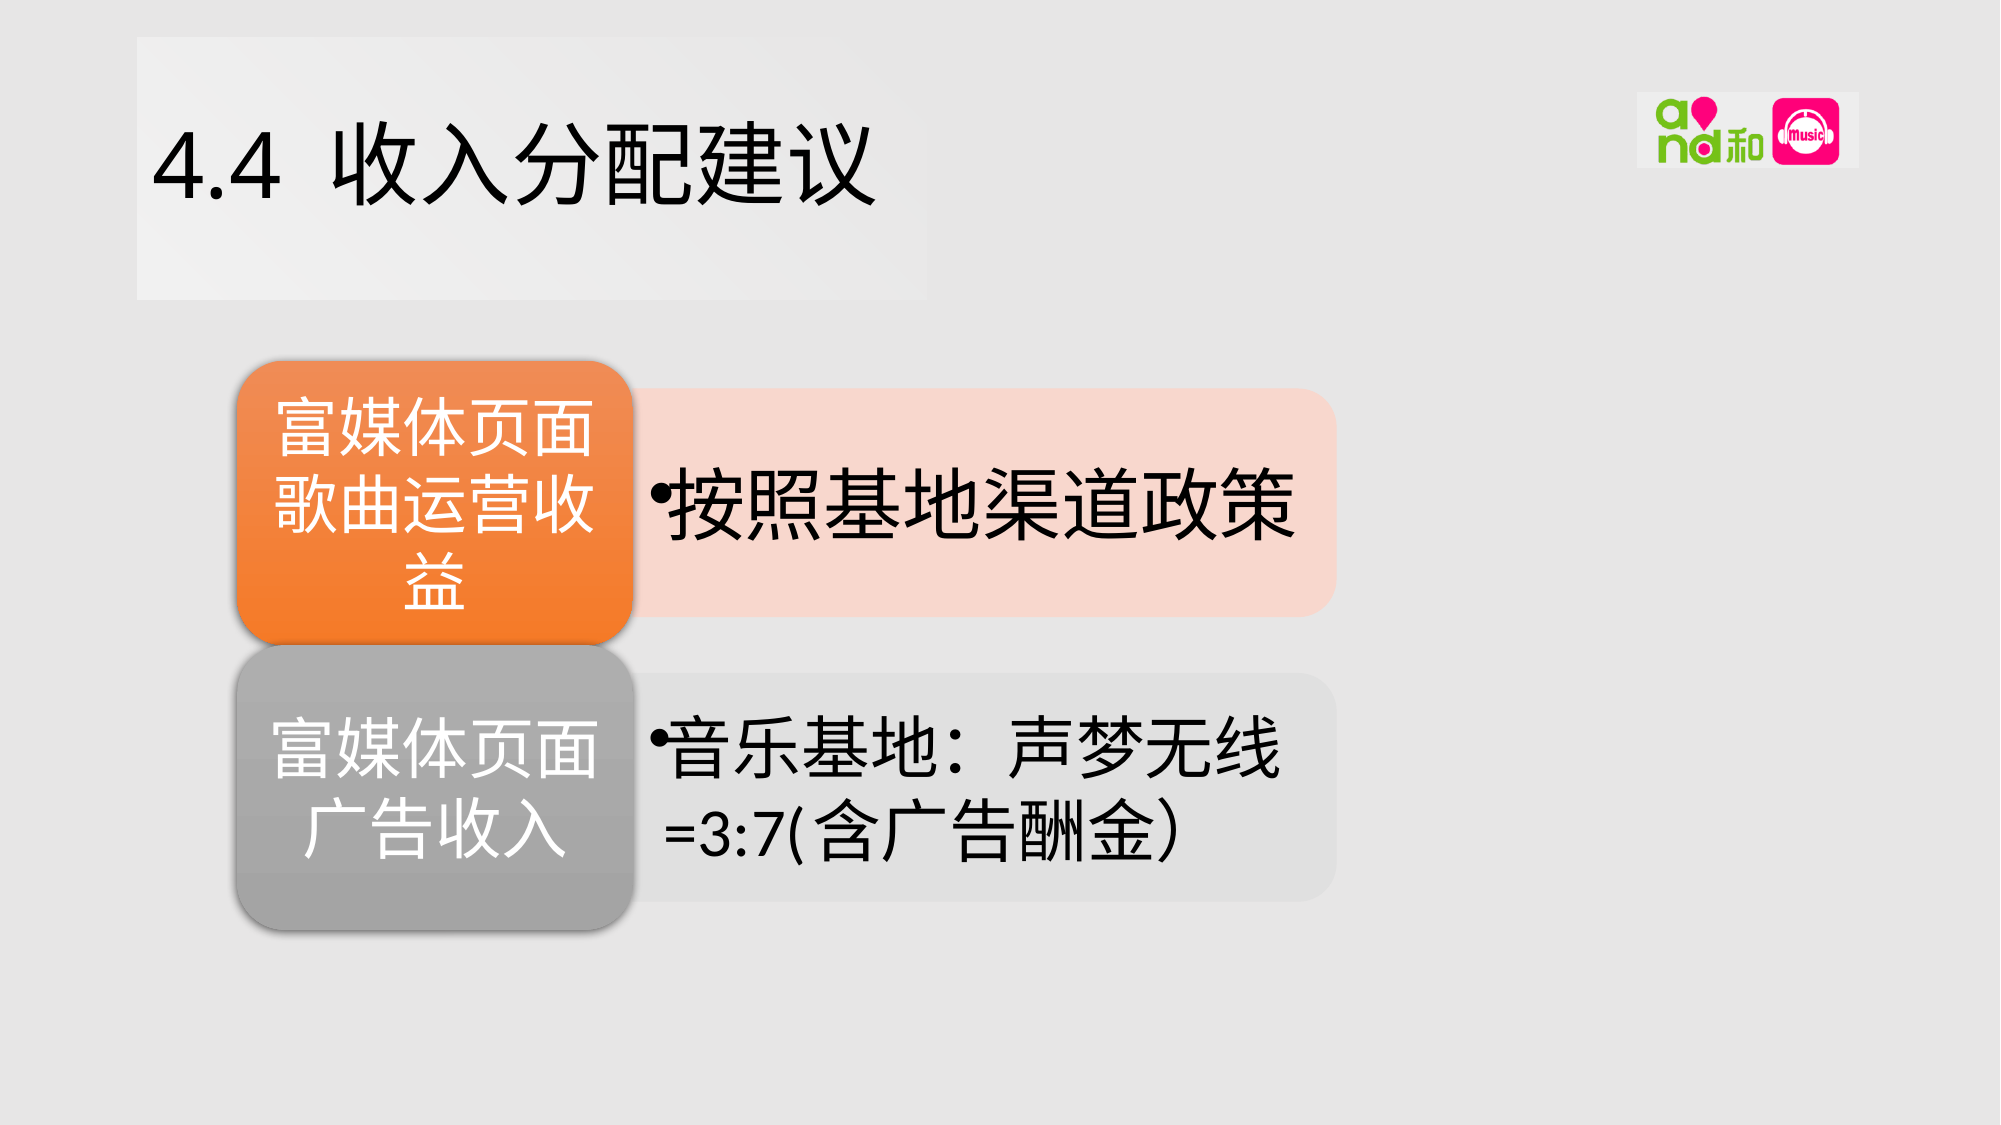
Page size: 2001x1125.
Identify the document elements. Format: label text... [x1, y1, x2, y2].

title 4.4 收入分配建议 [137, 59, 1863, 278]
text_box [237, 360, 1337, 930]
